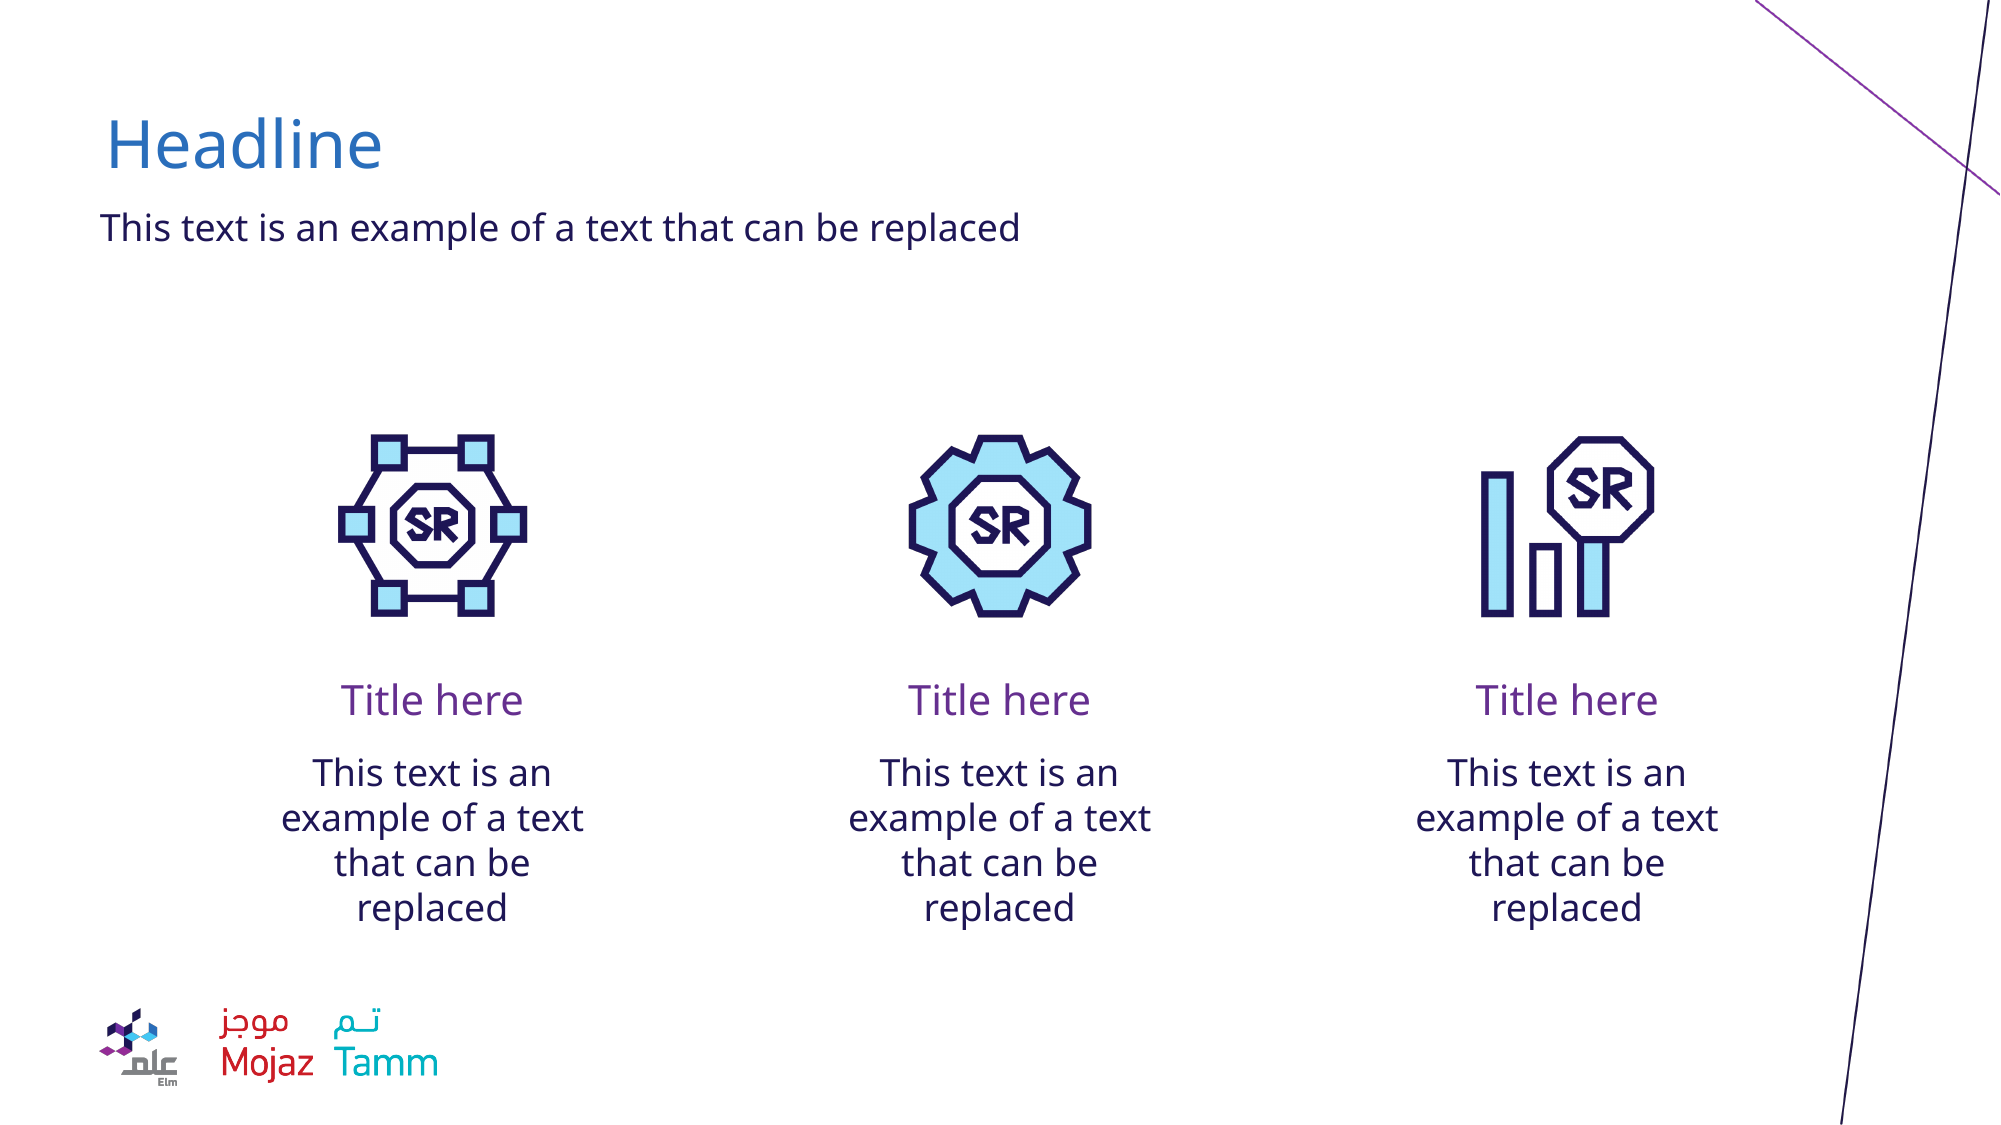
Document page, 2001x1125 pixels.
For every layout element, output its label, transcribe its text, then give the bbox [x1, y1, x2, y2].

picture [908, 434, 1092, 618]
text_box Headline [90, 94, 784, 189]
picture [1755, 0, 2000, 1125]
text_box Title here This text is an example of a text that can be replaced [1393, 674, 1741, 930]
picture [1477, 433, 1657, 620]
picture [337, 433, 528, 618]
picture [99, 1008, 177, 1086]
picture [334, 1008, 437, 1076]
text_box This text is an example of a text that can be replaced [99, 204, 1538, 250]
text_box Title here This text is an example of a text that can be replaced [826, 674, 1174, 930]
text_box Title here This text is an example of a text that can be replaced [259, 674, 606, 930]
picture [219, 1008, 313, 1083]
